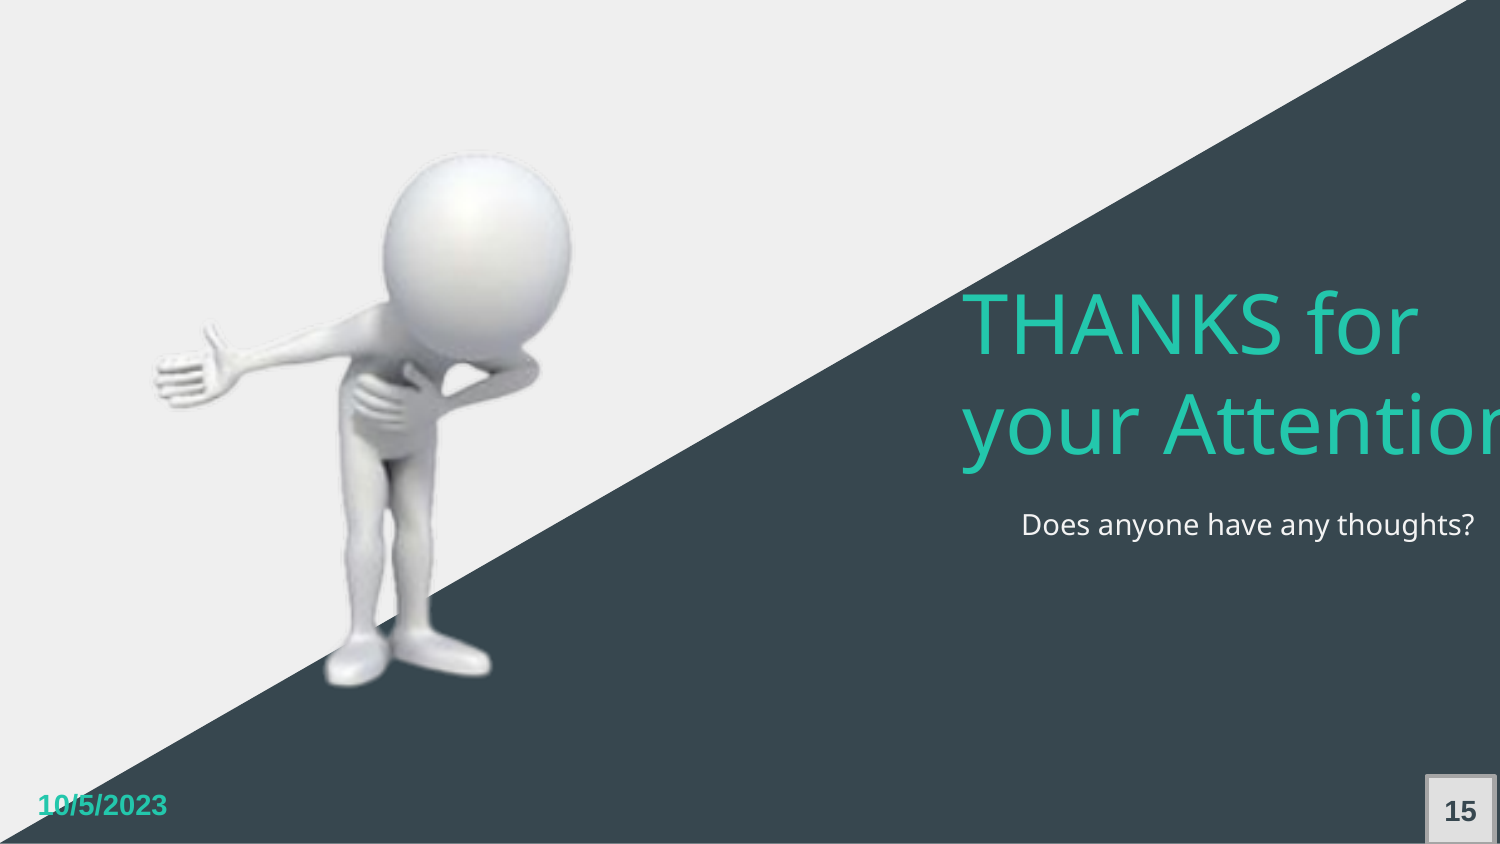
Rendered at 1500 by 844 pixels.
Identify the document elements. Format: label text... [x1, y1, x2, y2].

subtitle Does anyone have any thoughts? [1005, 491, 1497, 720]
text_box 15 [1425, 774, 1497, 844]
picture [138, 27, 621, 736]
title THANKS for your Attention [947, 277, 1500, 487]
text_box 10/5/2023 [22, 785, 188, 822]
